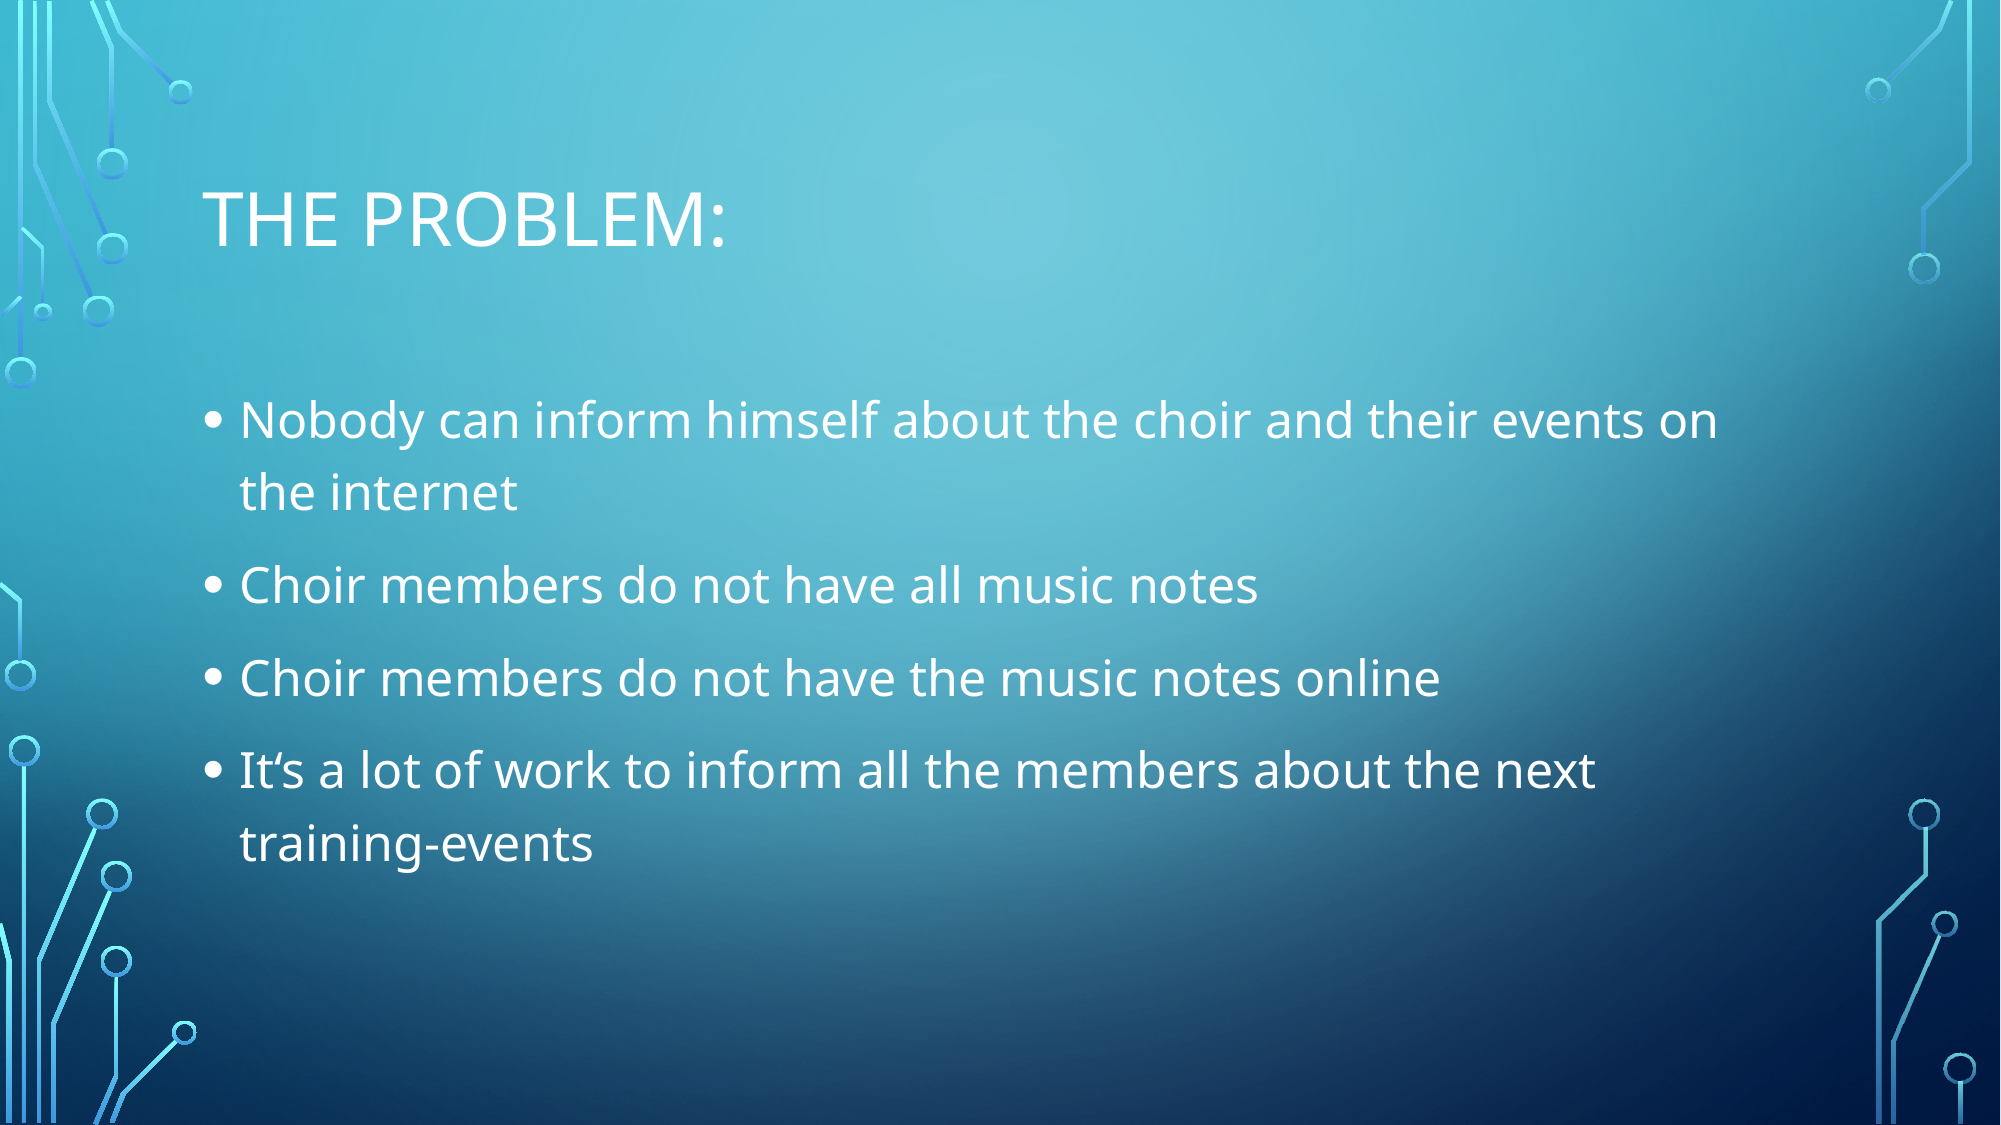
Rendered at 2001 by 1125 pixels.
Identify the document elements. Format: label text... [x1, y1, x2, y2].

title The Problem: [187, 101, 1813, 344]
list Nobody can inform himself about the choir and their events on the internet Choir members do not have all music notes Choir members do not have the music notes online It‘s a lot of work to inform all the members about the next training-events [187, 369, 1813, 950]
